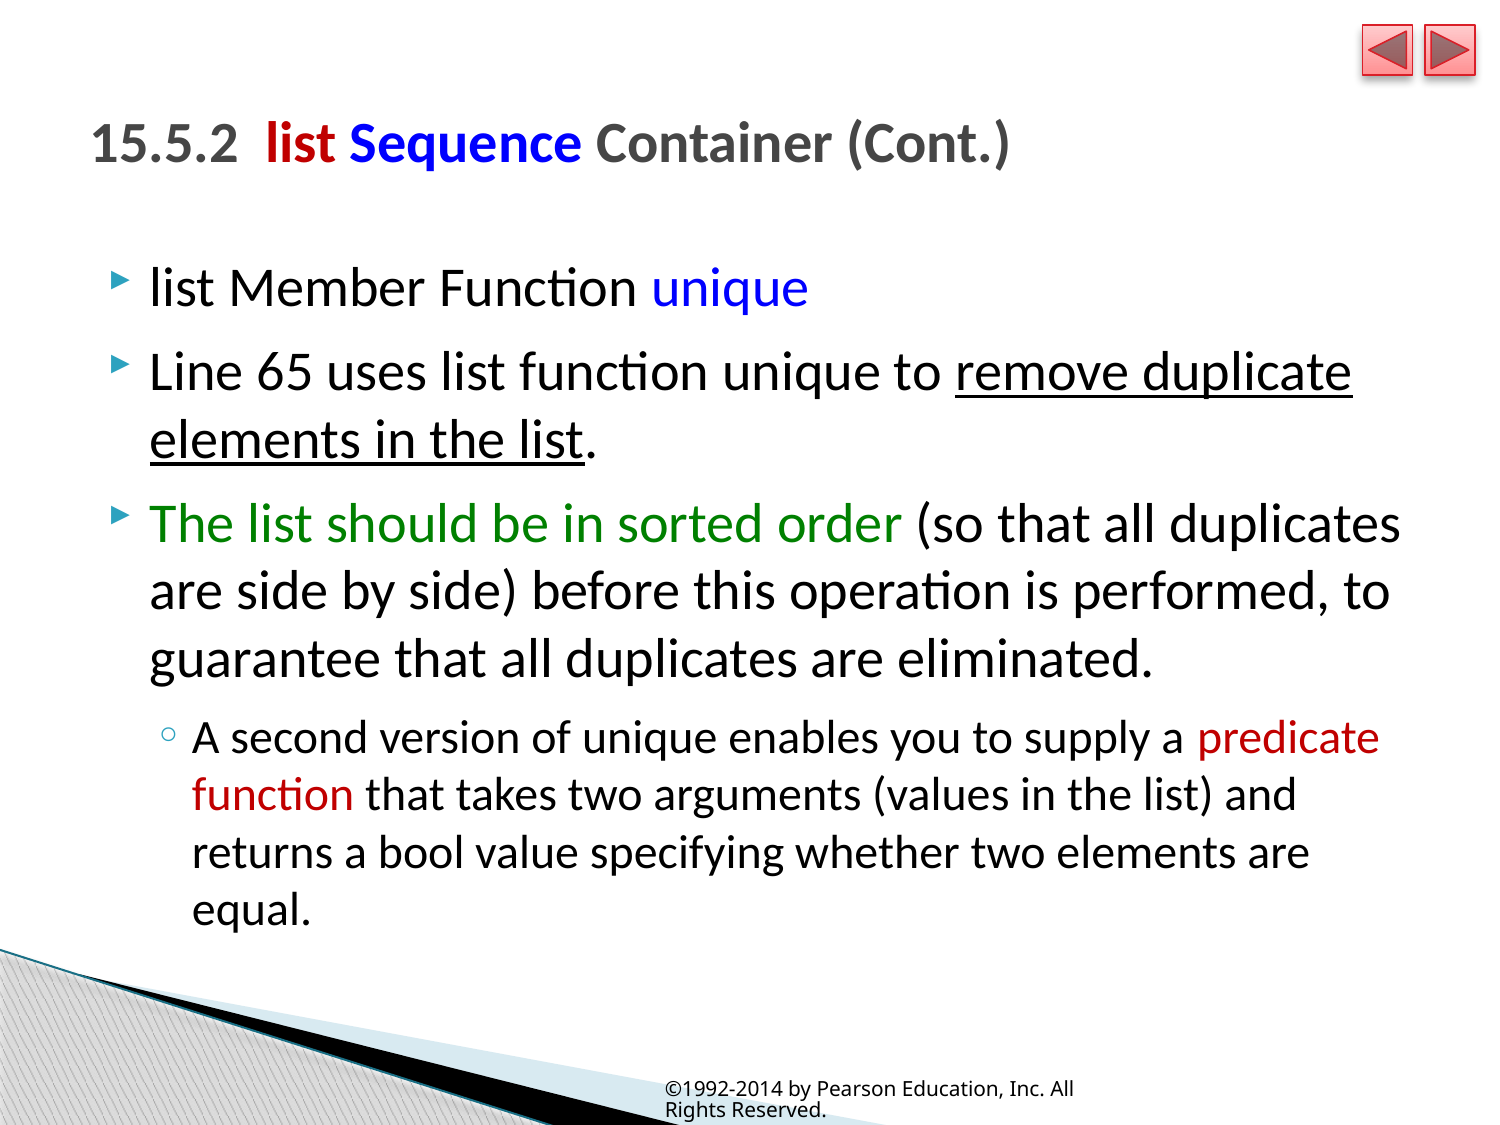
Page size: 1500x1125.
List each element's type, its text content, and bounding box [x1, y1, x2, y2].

footer ©1992-2014 by Pearson Education, Inc. All Rights Reserved. [650, 1051, 1105, 1112]
list list Member Function unique Line 65 uses list function unique to remove duplicate elements in the list. The list should be in sorted order (so that all duplicates are side by side) before this operation is performed, to guarantee that all duplicates are eliminated. A second version of unique enables you to supply a predicate function that takes two arguments (values in the list) and returns a bool value specifying whether two elements are equal. [75, 242, 1425, 986]
title 15.5.2 list Sequence Container (Cont.) [75, 45, 1425, 233]
